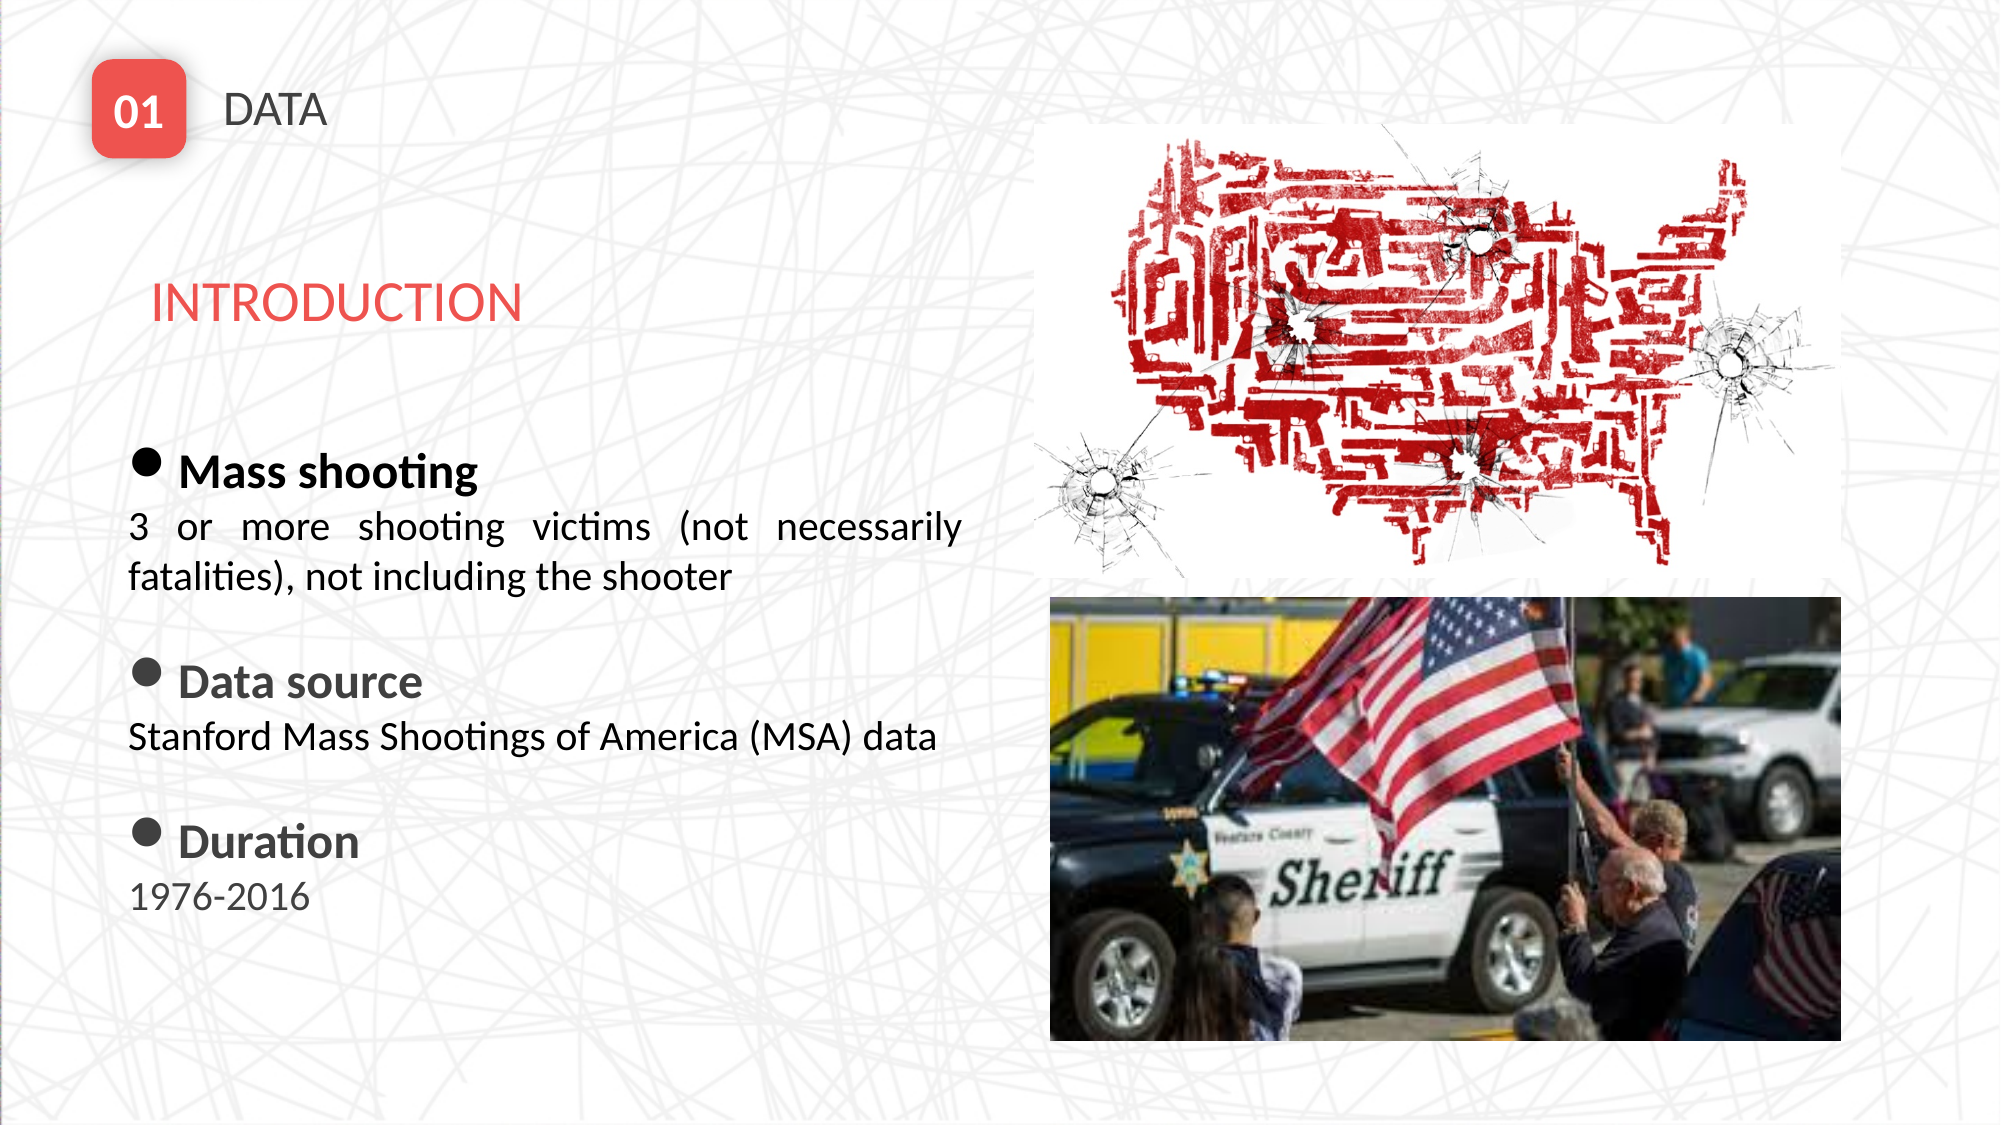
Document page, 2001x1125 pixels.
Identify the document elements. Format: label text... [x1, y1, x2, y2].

text_box INTRODUCTION [134, 245, 676, 352]
text_box DATA [207, 52, 749, 159]
text_box Mass shooting 3 or more shooting victims (not necessarily fatalities), not including the shooter Data source Stanford Mass Shootings of America (MSA) data Duration 1976-2016 [113, 431, 978, 926]
picture [0, 0, 2001, 1125]
text_box 01 [90, 58, 188, 160]
